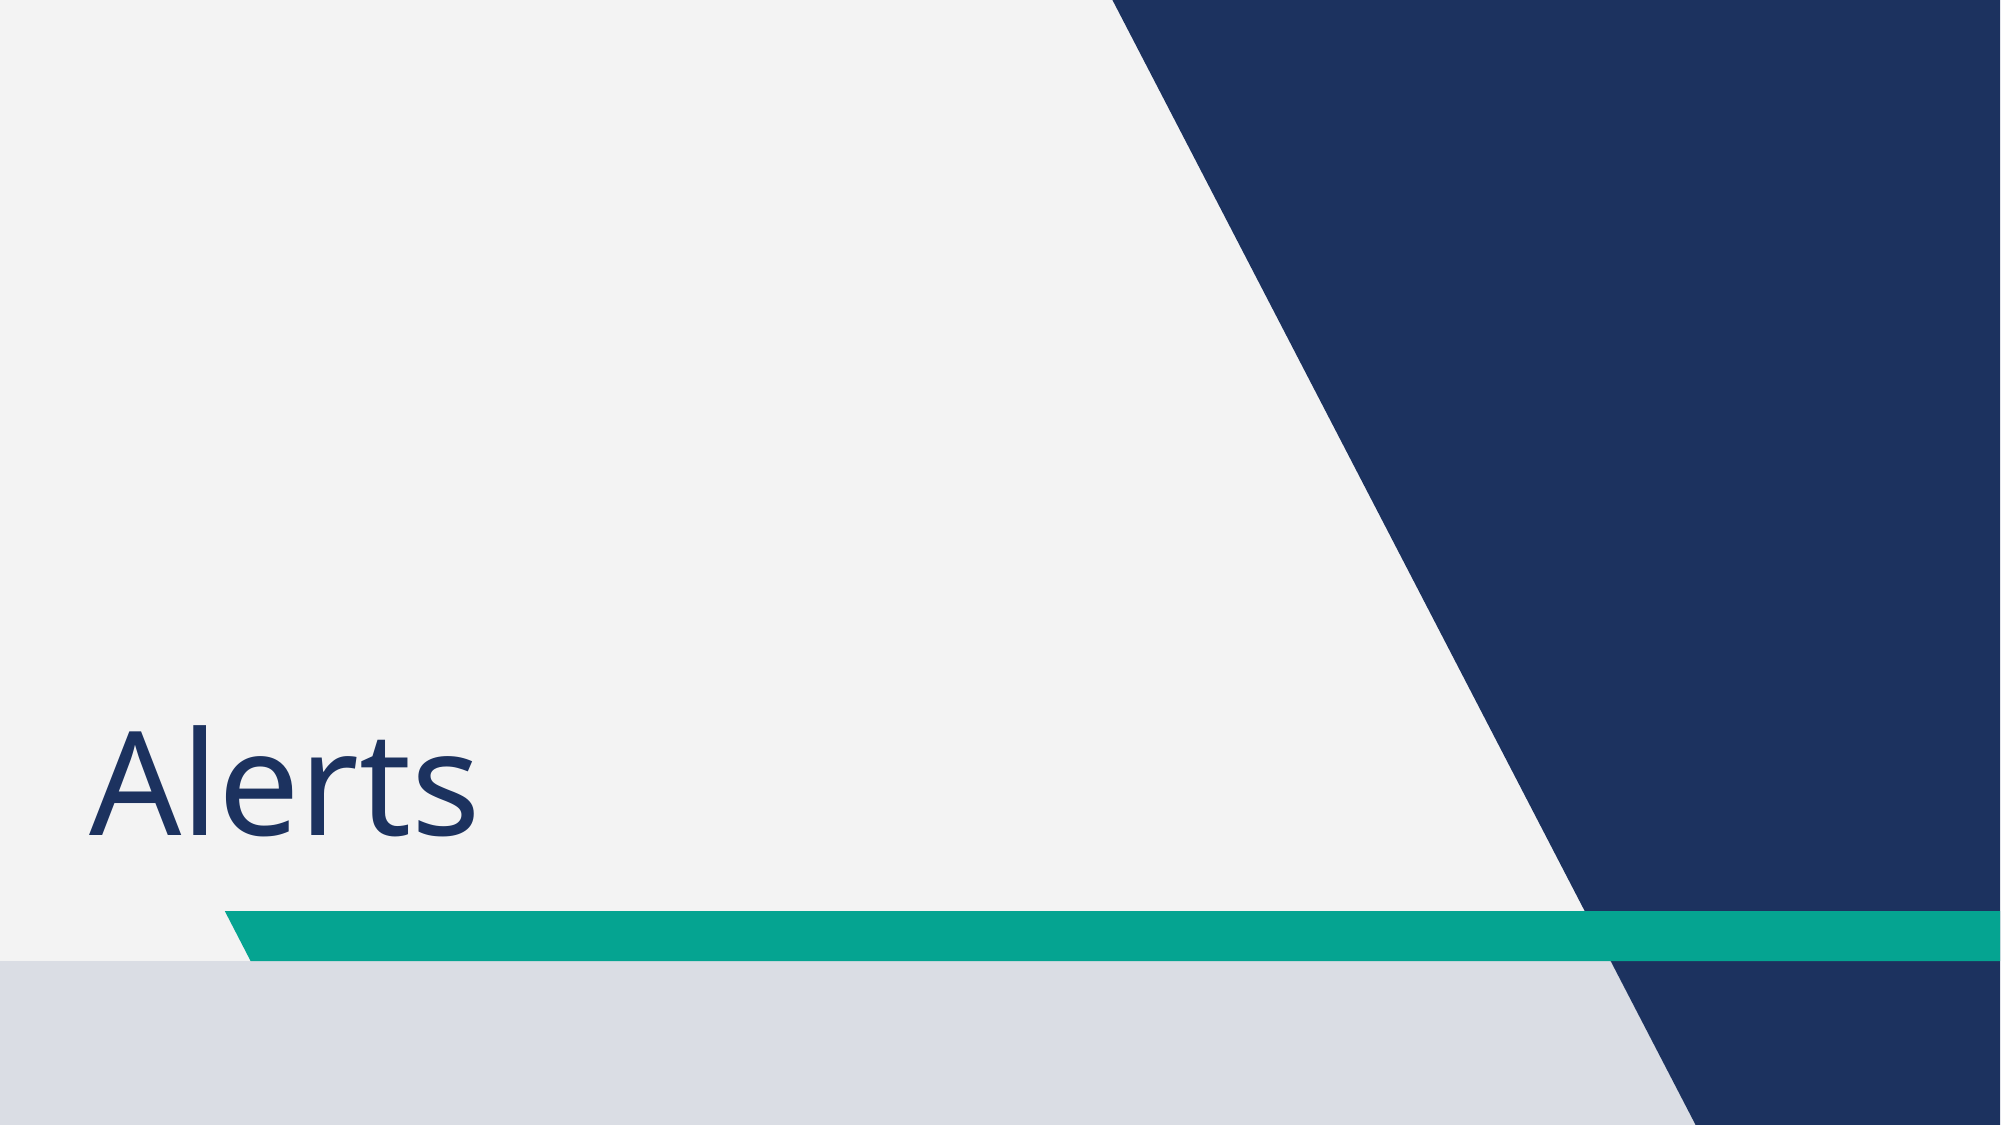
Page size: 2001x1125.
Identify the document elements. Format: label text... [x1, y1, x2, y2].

title Alerts [74, 0, 1508, 880]
